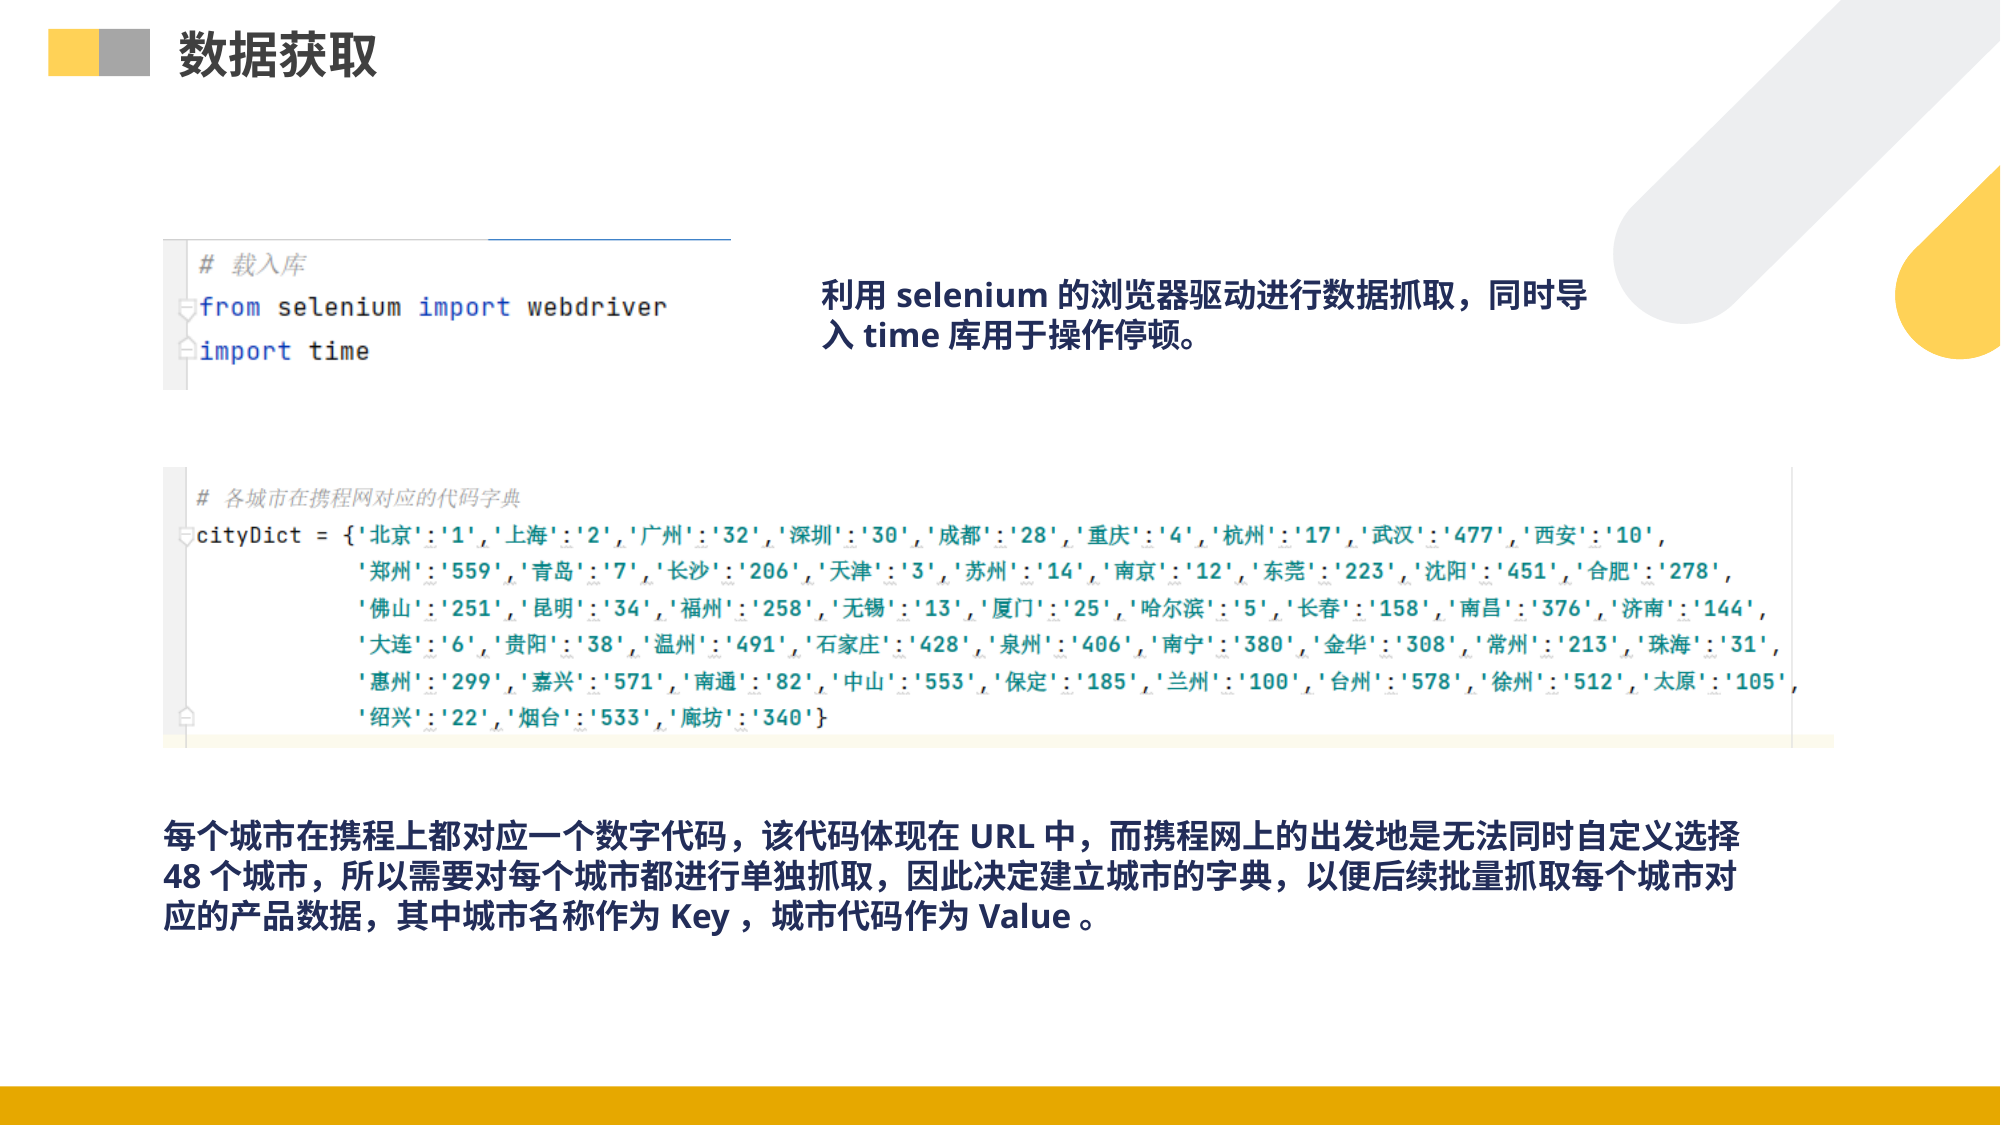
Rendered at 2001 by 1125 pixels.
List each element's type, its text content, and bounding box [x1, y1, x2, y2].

text_box 利用selenium的浏览器驱动进行数据抓取，同时导入time库用于操作停顿。 [821, 274, 1606, 355]
picture [163, 467, 1834, 748]
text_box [48, 15, 675, 89]
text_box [1606, 0, 2000, 366]
text_box 每个城市在携程上都对应一个数字代码，该代码体现在URL中，而携程网上的出发地是无法同时自定义选择48个城市，所以需要对每个城市都进行单独抓取，因此决定建立城市的字典，以便后续批量抓取每个城市对应的产品数据，其中城市名称作为Key，城市代码作为Value。 [163, 815, 1765, 935]
picture [163, 239, 731, 390]
